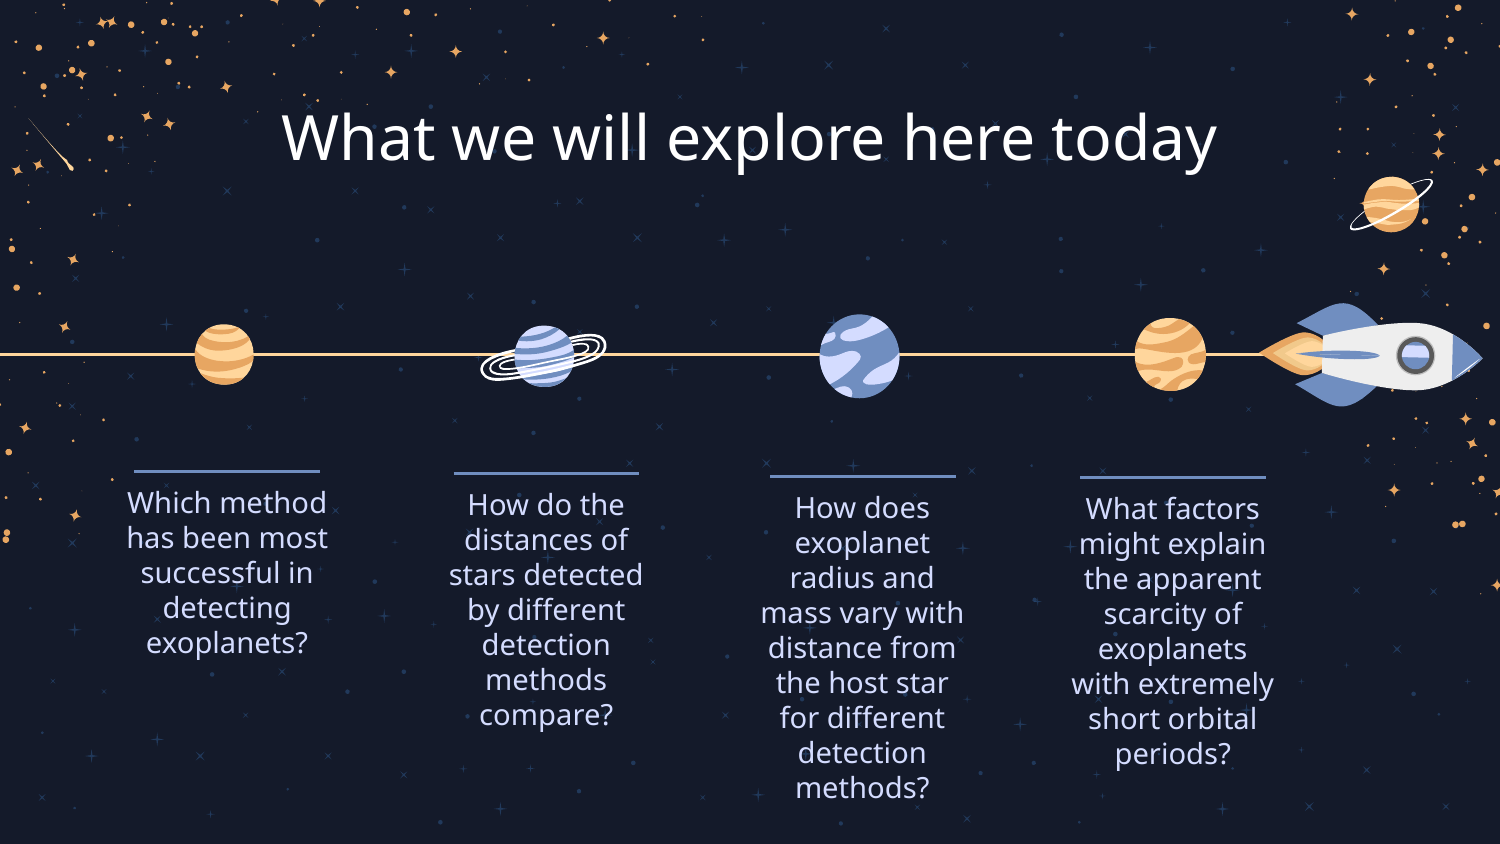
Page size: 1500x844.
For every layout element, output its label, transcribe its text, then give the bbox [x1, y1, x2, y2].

text_box [0, 0, 493, 66]
text_box How do the distances of stars detected by different detection methods compare? [426, 471, 667, 599]
text_box Which method has been most successful in detecting exoplanets? [107, 469, 348, 597]
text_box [1291, 276, 1452, 436]
title What we will explore here today [116, 88, 1383, 183]
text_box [476, 325, 610, 388]
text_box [183, 324, 264, 385]
text_box How does exoplanet radius and mass vary with distance from the host star for different detection methods? [742, 474, 983, 602]
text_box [819, 314, 900, 399]
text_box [1121, 317, 1219, 392]
text_box What factors might explain the apparent scarcity of exoplanets with extremely short orbital periods? [1052, 475, 1293, 603]
